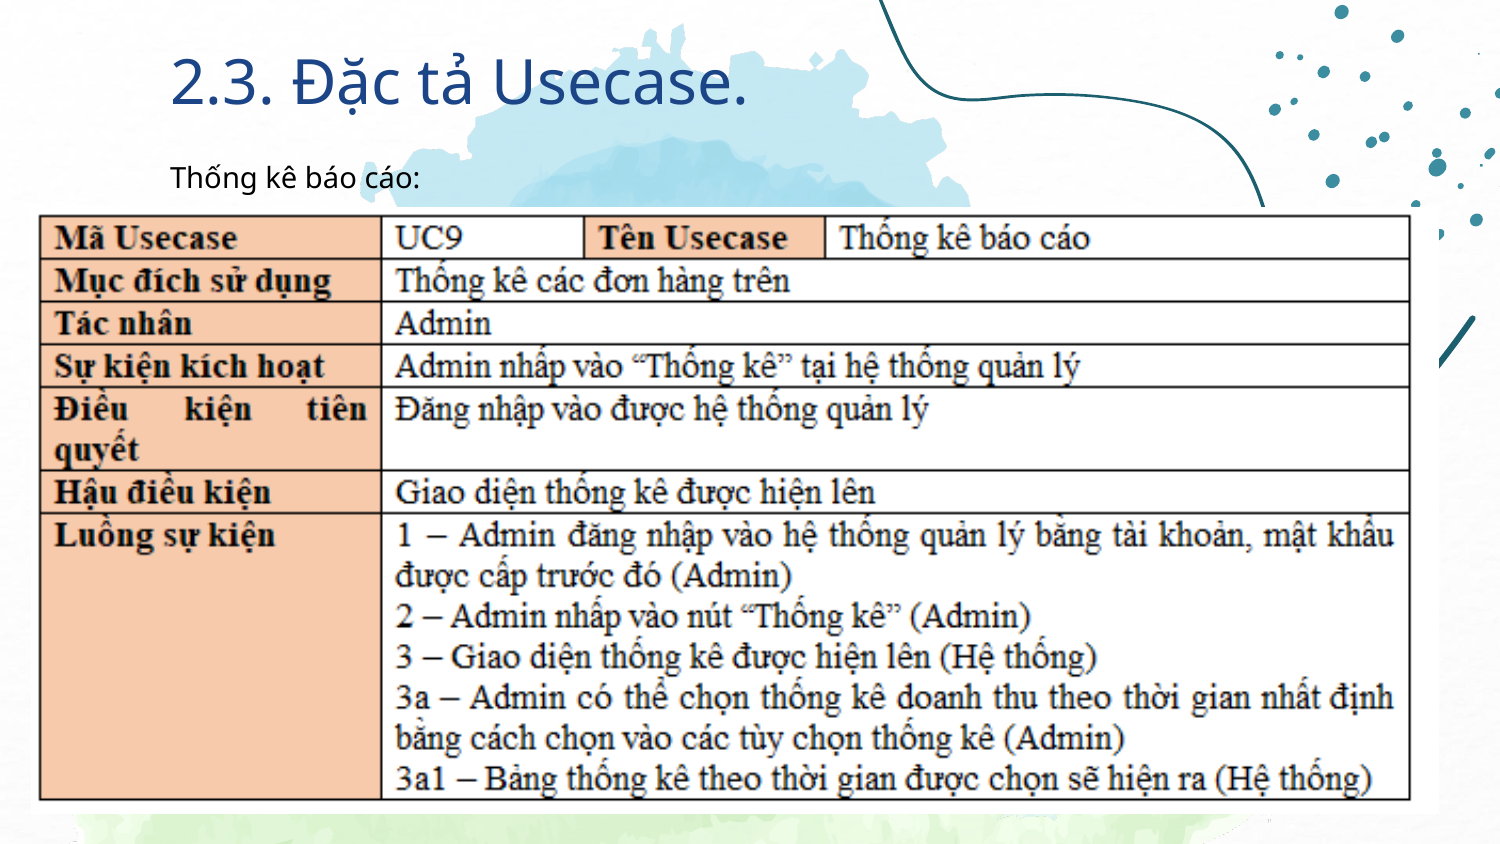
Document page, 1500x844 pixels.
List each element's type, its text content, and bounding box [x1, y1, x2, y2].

text_box Thống kê báo cáo: [154, 144, 1392, 206]
title 2.3. Đặc tả Usecase. [154, 14, 1346, 145]
picture [0, 0, 1500, 844]
